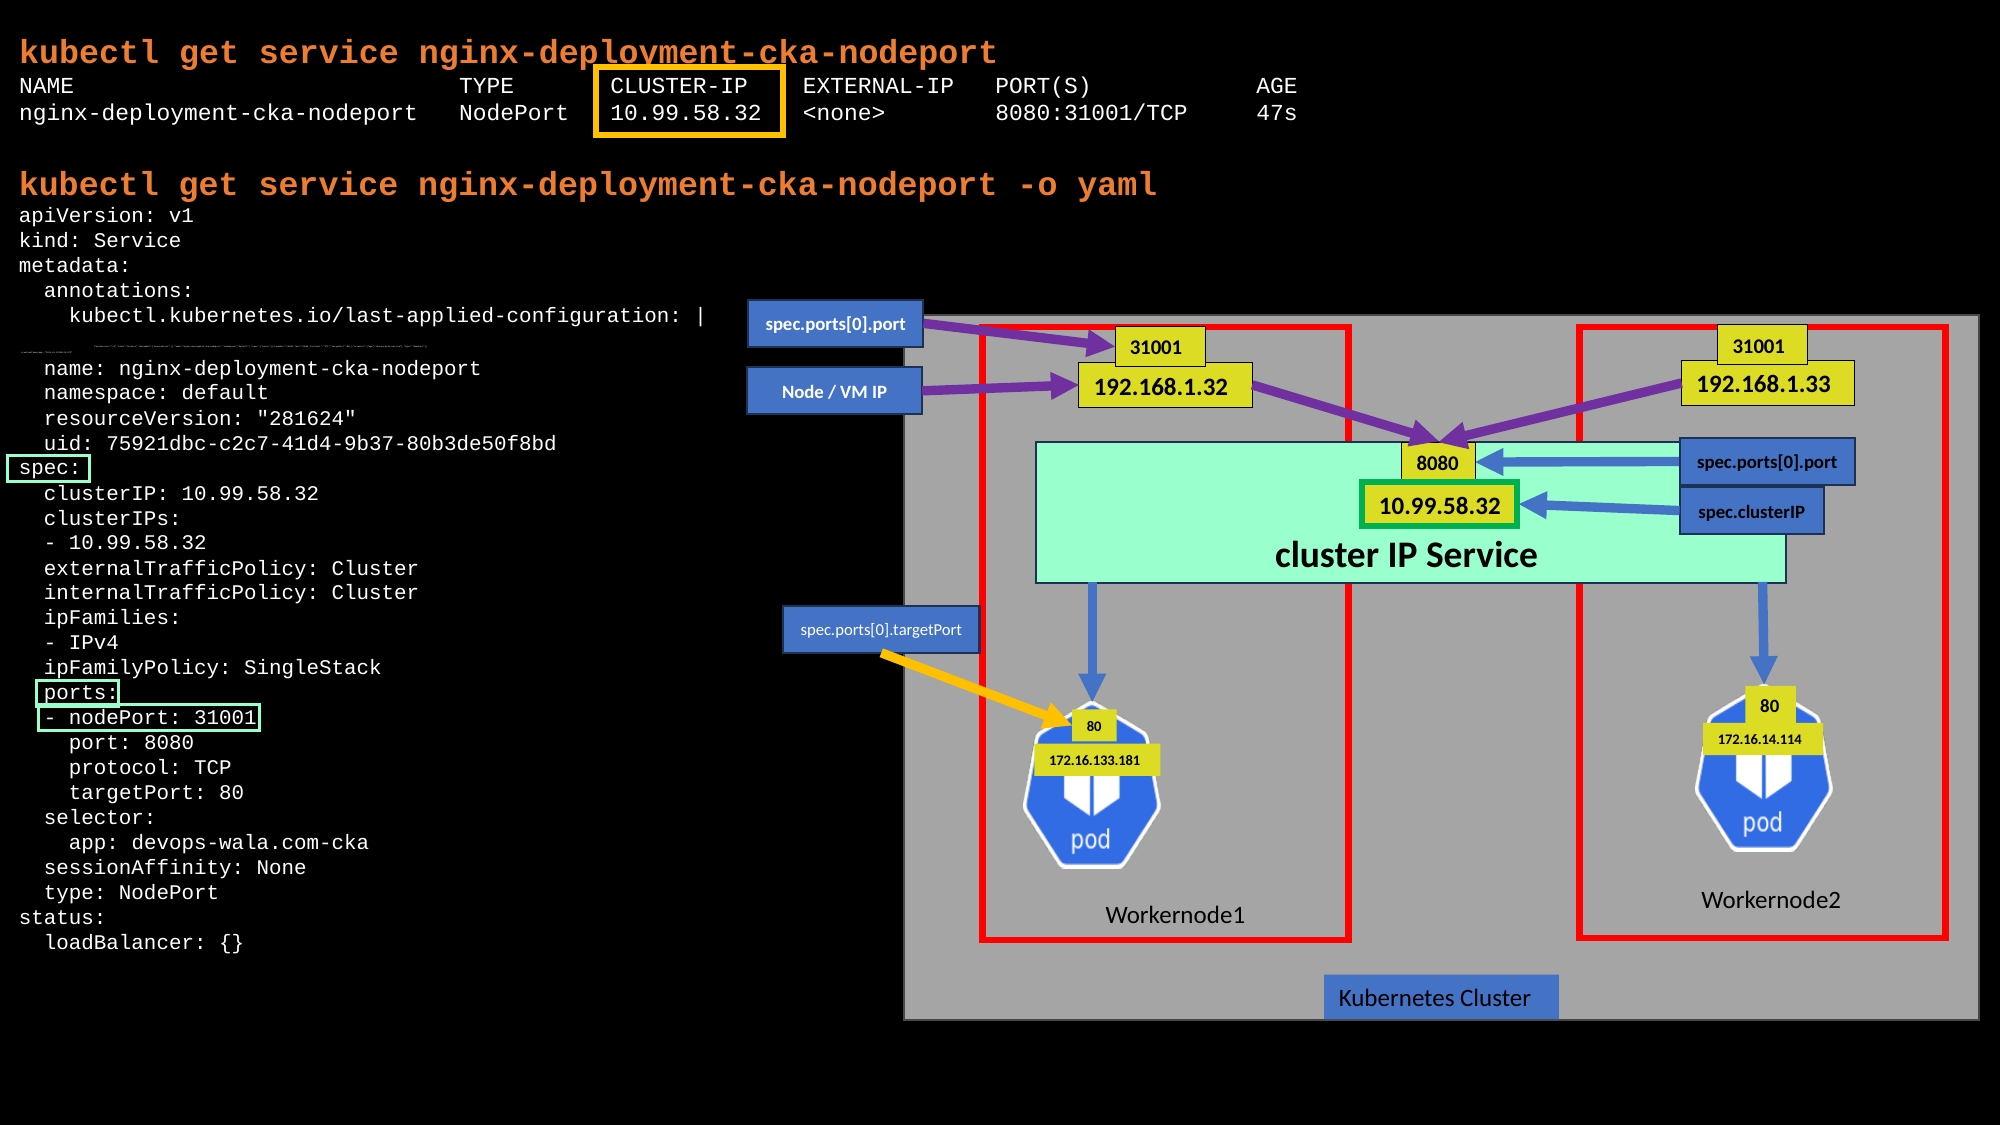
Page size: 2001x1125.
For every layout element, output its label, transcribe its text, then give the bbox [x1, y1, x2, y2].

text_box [881, 652, 1073, 726]
text_box [982, 347, 1115, 383]
text_box [1361, 481, 1518, 527]
text_box [982, 584, 1350, 941]
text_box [923, 323, 1115, 347]
text_box spec.ports[0].targetPort [782, 605, 981, 654]
text_box kubectl get service nginx-deployment-cka-nodeport NAME TYPE CLUSTER-IP EXTERNAL-IP PORT(S) AGE nginx-deployment-cka-nodeport NodePort 10.99.58.32 <none> 8080:31001/TCP 47s [3, 6, 1787, 150]
text_box [595, 66, 784, 136]
text_box Workernode1 [1090, 891, 1271, 936]
text_box spec.ports[0].port [1679, 437, 1856, 486]
text_box 31001 [1717, 324, 1808, 365]
text_box 31001 [1115, 326, 1206, 367]
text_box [1252, 385, 1438, 442]
text_box 192.168.1.32 [1078, 362, 1253, 408]
text_box 8080 [1401, 442, 1476, 481]
text_box cluster IP Service [1035, 441, 1787, 584]
text_box [7, 454, 91, 483]
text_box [1023, 701, 1161, 869]
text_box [1518, 504, 1680, 511]
text_box [1579, 326, 1947, 939]
text_box [36, 679, 119, 708]
text_box Node / VM IP [746, 366, 923, 415]
text_box 192.168.1.33 [1681, 360, 1855, 406]
text_box kubectl get service nginx-deployment-cka-nodeport -o yaml apiVersion: v1 kind: Service metadata: annotations: kubectl.kubernetes.io/last-applied-configuration: | {"apiVersion":"v1","kind":"Service","metadata":{"annotations":{},"name":"nginx-deployment-cka-nodeport","namespace":"default"},"spec":{"ports":[{"nodePort":31001,"port":8080,"protocol":"TCP","targetPort":80}],"selector":{"app":"devops-wala.com-cka"},"type":"NodePort"}} creationTimestamp: "2024-04-14T06:01:47Z" name: nginx-deployment-cka-nodeport namespace: default resourceVersion: "281624" uid: 75921dbc-c2c7-41d4-9b37-80b3de50f8bd spec: clusterIP: 10.99.58.32 clusterIPs: - 10.99.58.32 externalTrafficPolicy: Cluster internalTrafficPolicy: Cluster ipFamilies: - IPv4 ipFamilyPolicy: SingleStack ports: - nodePort: 31001 port: 8080 protocol: TCP targetPort: 80 selector: app: devops-wala.com-cka sessionAffinity: None type: NodePort status: loadBalancer: {} [4, 154, 1258, 962]
text_box [1206, 326, 1350, 385]
text_box [38, 703, 261, 731]
text_box Workernode2 [1686, 875, 1867, 921]
text_box [903, 314, 1980, 1021]
text_box Kubernetes Cluster [1324, 974, 1559, 1020]
text_box spec.clusterIP [1679, 486, 1825, 535]
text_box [1438, 383, 1682, 443]
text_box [922, 385, 1079, 391]
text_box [1695, 684, 1833, 852]
text_box [982, 391, 1252, 701]
text_box spec.ports[0].port [747, 299, 924, 348]
